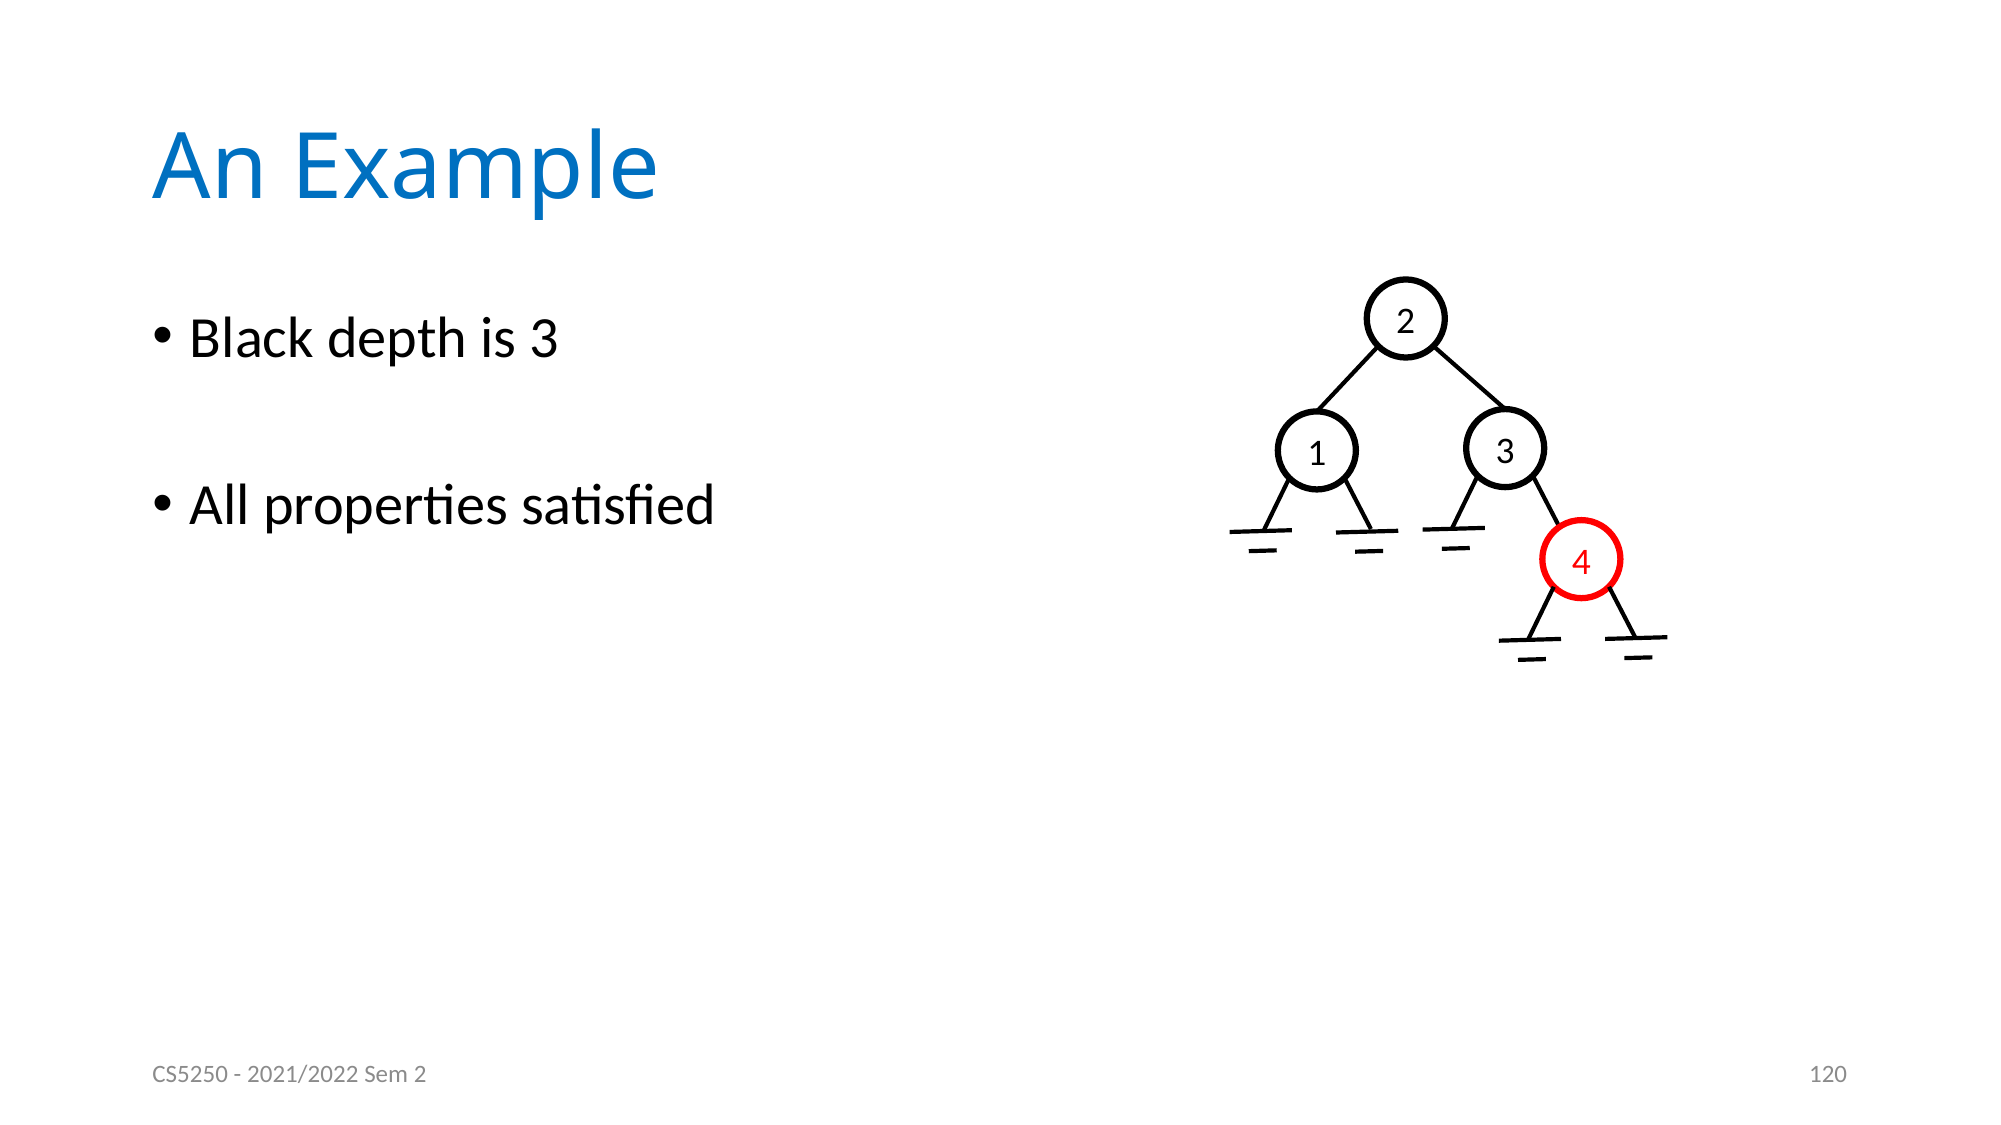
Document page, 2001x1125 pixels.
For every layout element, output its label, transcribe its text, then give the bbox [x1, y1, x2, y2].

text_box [1498, 520, 1668, 660]
list Black depth is 3 All properties satisfied [137, 299, 1863, 1014]
slide_number CS5250 - 2021/2022 Sem 2 [137, 1042, 588, 1103]
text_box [1422, 527, 1485, 549]
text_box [1316, 346, 1379, 412]
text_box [1452, 475, 1478, 527]
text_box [1263, 478, 1290, 530]
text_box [1229, 530, 1292, 552]
text_box 1 [1276, 410, 1357, 491]
text_box 2 [1365, 278, 1446, 359]
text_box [1433, 346, 1506, 410]
text_box 3 [1465, 408, 1546, 489]
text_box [1532, 475, 1560, 520]
title An Example [137, 59, 1863, 278]
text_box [1336, 530, 1399, 552]
slide_number 120 [1412, 1042, 1863, 1103]
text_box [1344, 478, 1371, 530]
